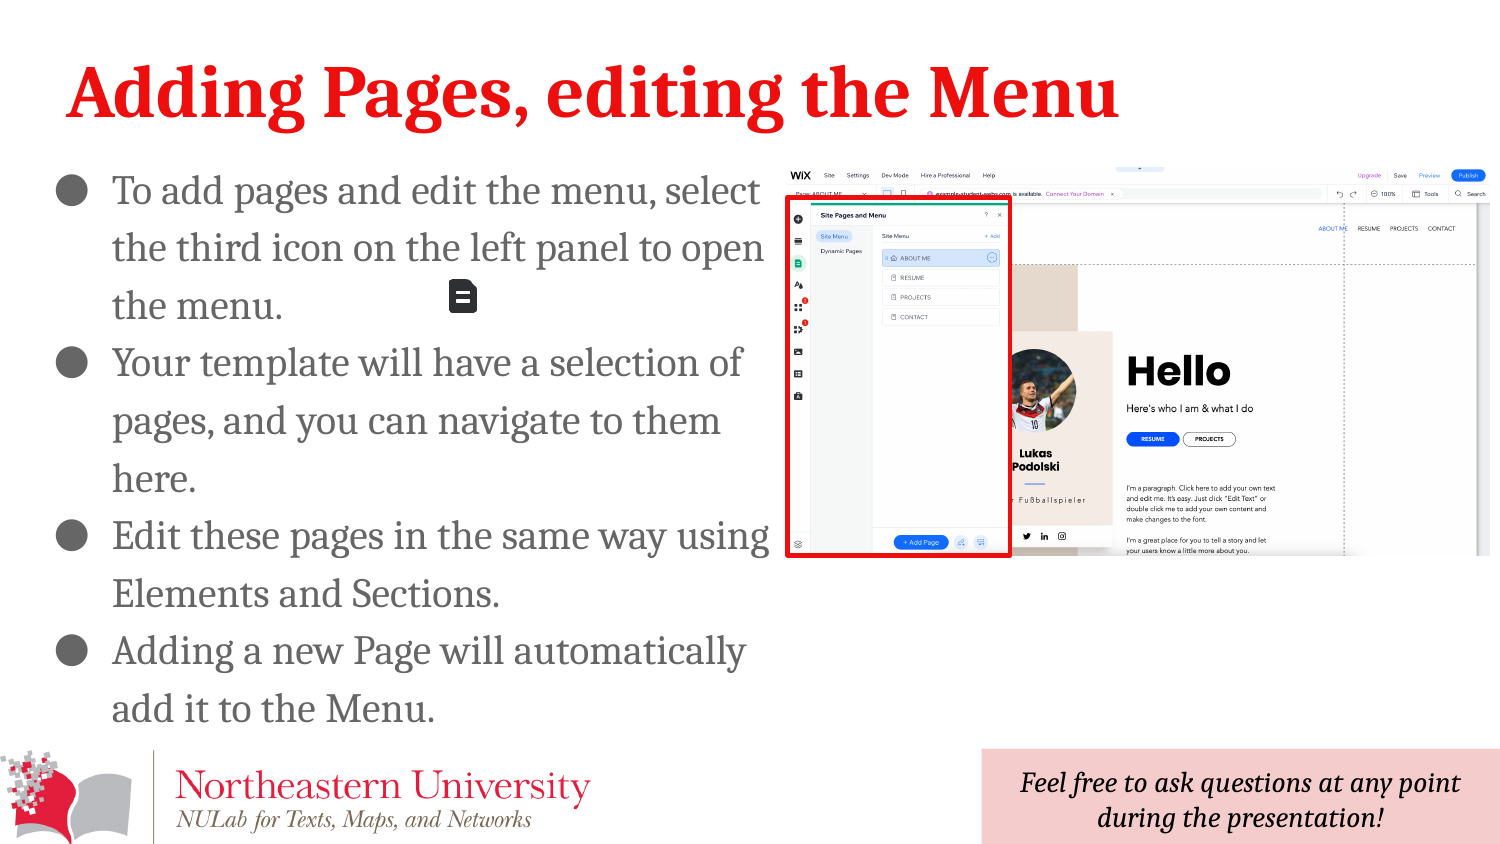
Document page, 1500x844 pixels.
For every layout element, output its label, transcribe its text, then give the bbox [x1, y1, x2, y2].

list To add pages and edit the menu, select the third icon on the left panel to open the menu. Your template will have a selection of pages, and you can navigate to them here. Edit these pages in the same way using Elements and Sections. Adding a new Page will automatically add it to the Menu. [21, 140, 797, 754]
picture [787, 166, 1491, 556]
picture [0, 750, 605, 844]
picture [438, 268, 488, 322]
title Adding Pages, editing the Menu [51, 27, 1449, 122]
